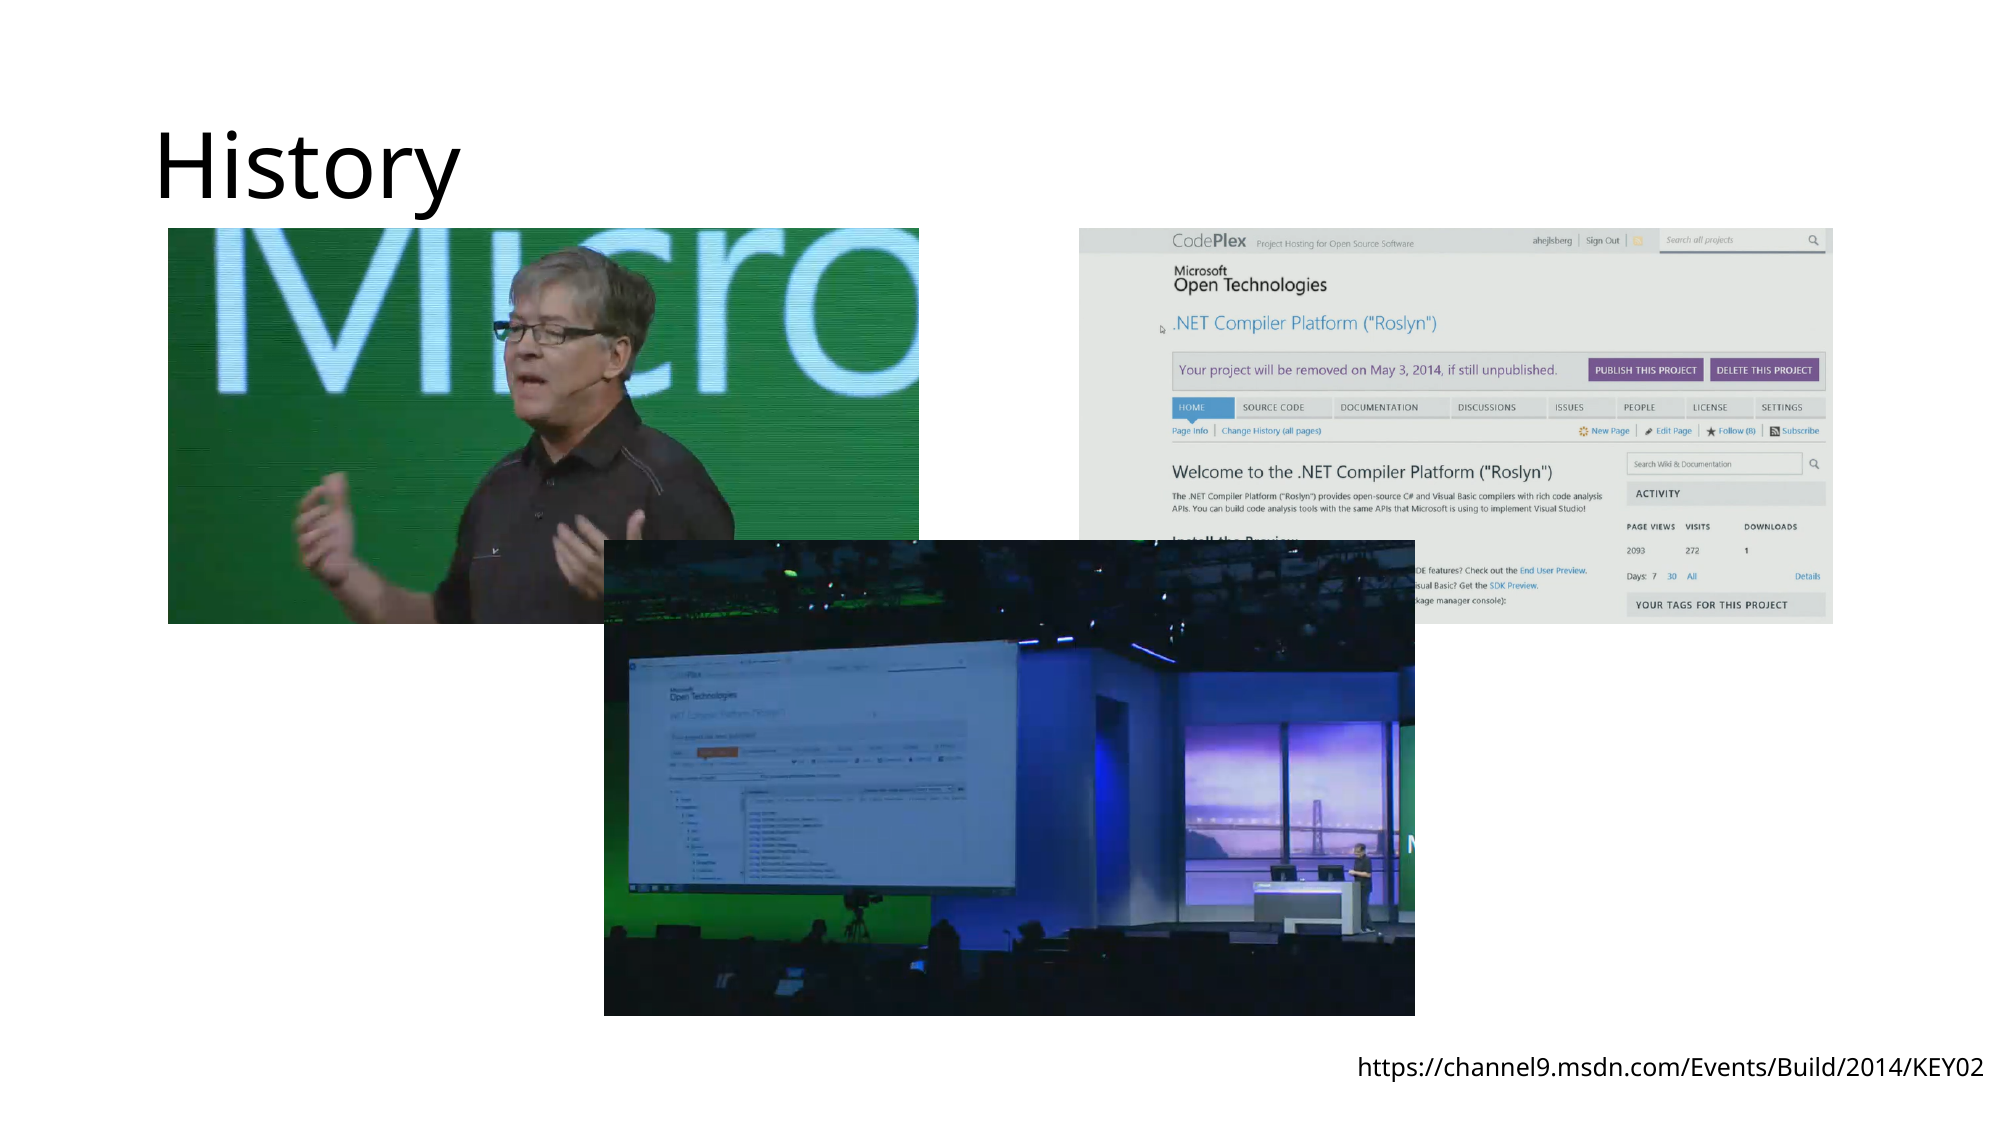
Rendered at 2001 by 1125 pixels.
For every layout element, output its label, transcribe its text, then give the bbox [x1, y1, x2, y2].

title History [137, 59, 1863, 278]
text_box https://channel9.msdn.com/Events/Build/2014/KEY02 [0, 1029, 2000, 1104]
picture [168, 228, 1833, 1017]
